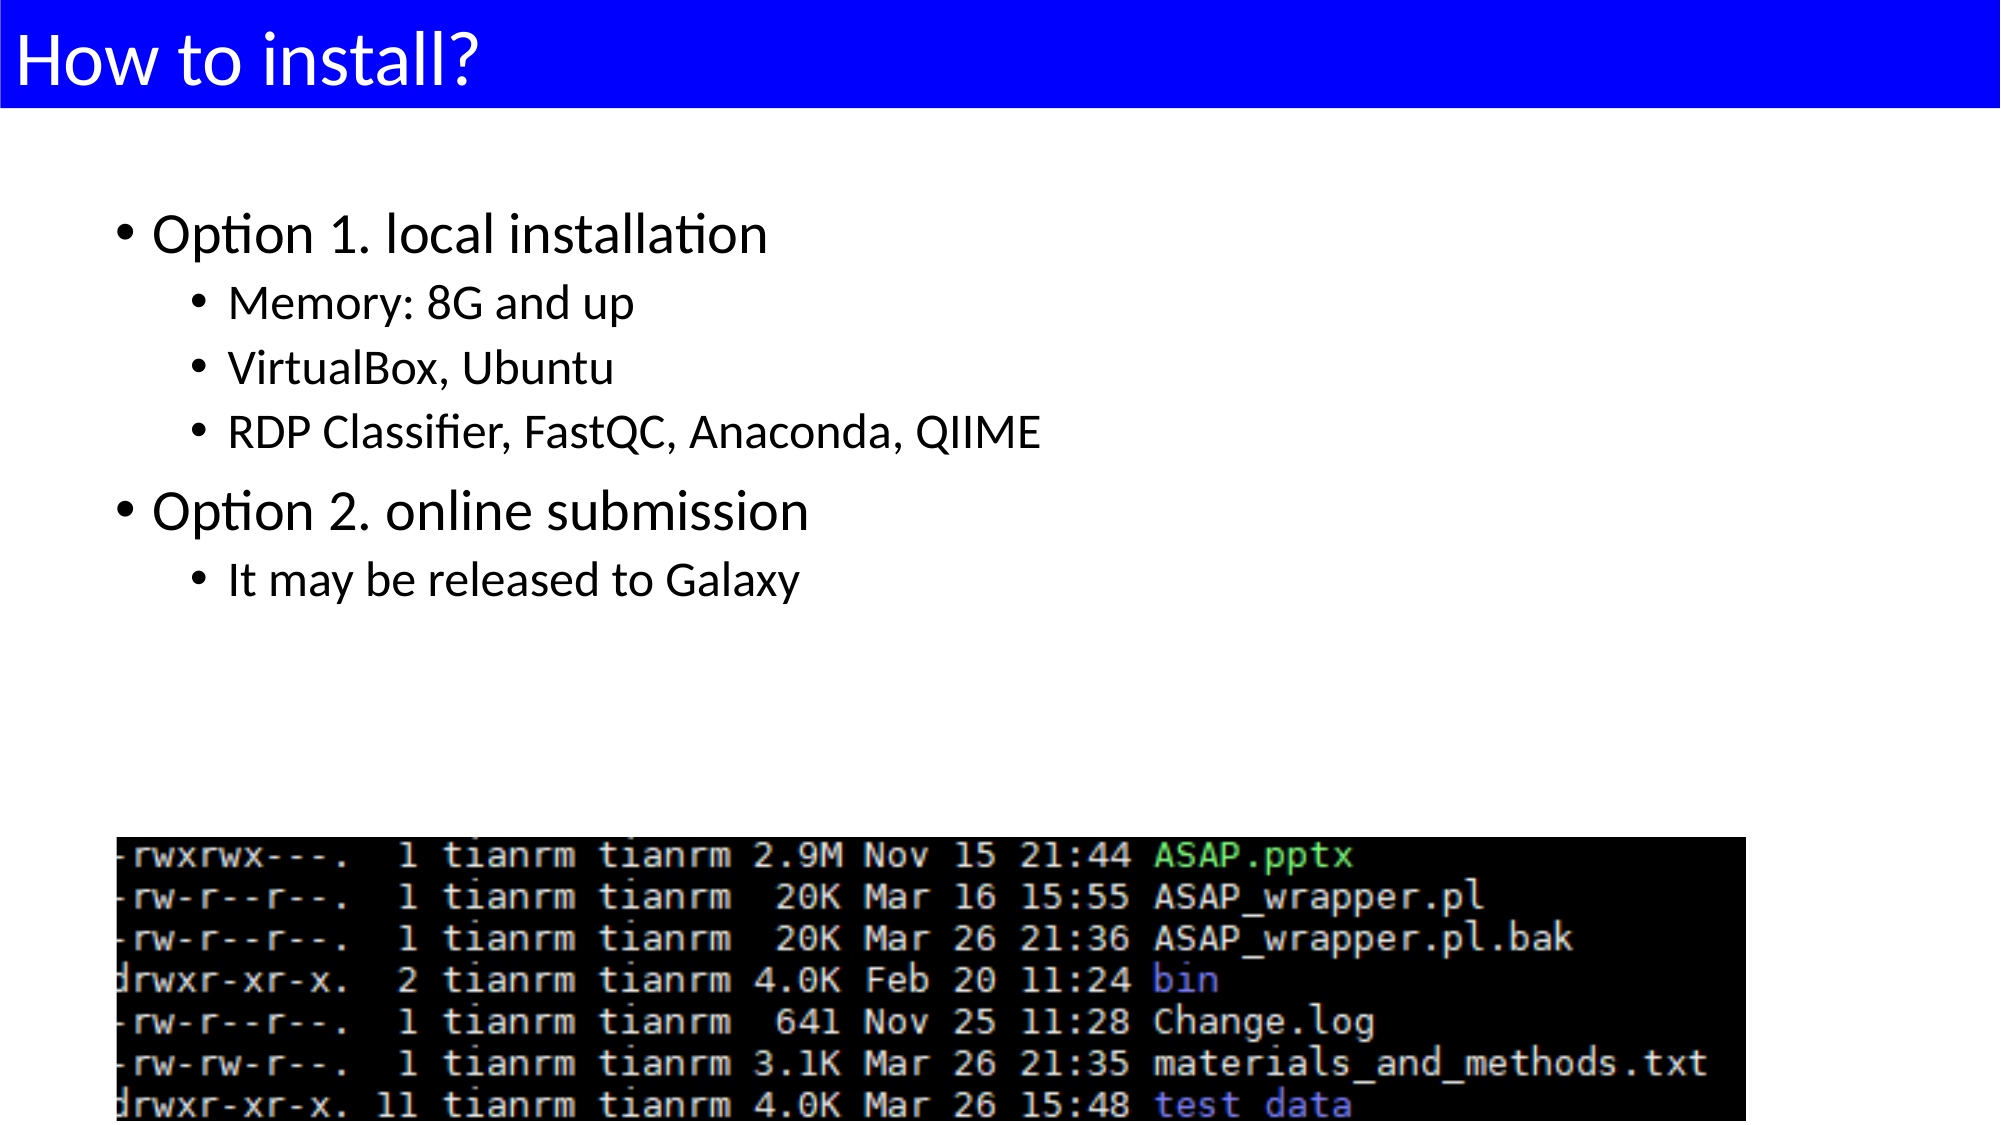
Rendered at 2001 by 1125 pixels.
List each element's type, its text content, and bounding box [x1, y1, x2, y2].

text_box How to install? [0, 0, 2000, 109]
picture [116, 837, 1746, 1121]
list Option 1. local installation Memory: 8G and up VirtualBox, Ubuntu RDP Classifier, FastQC, Anaconda, QIIME Option 2. online submission It may be released to Galaxy [100, 195, 1901, 796]
